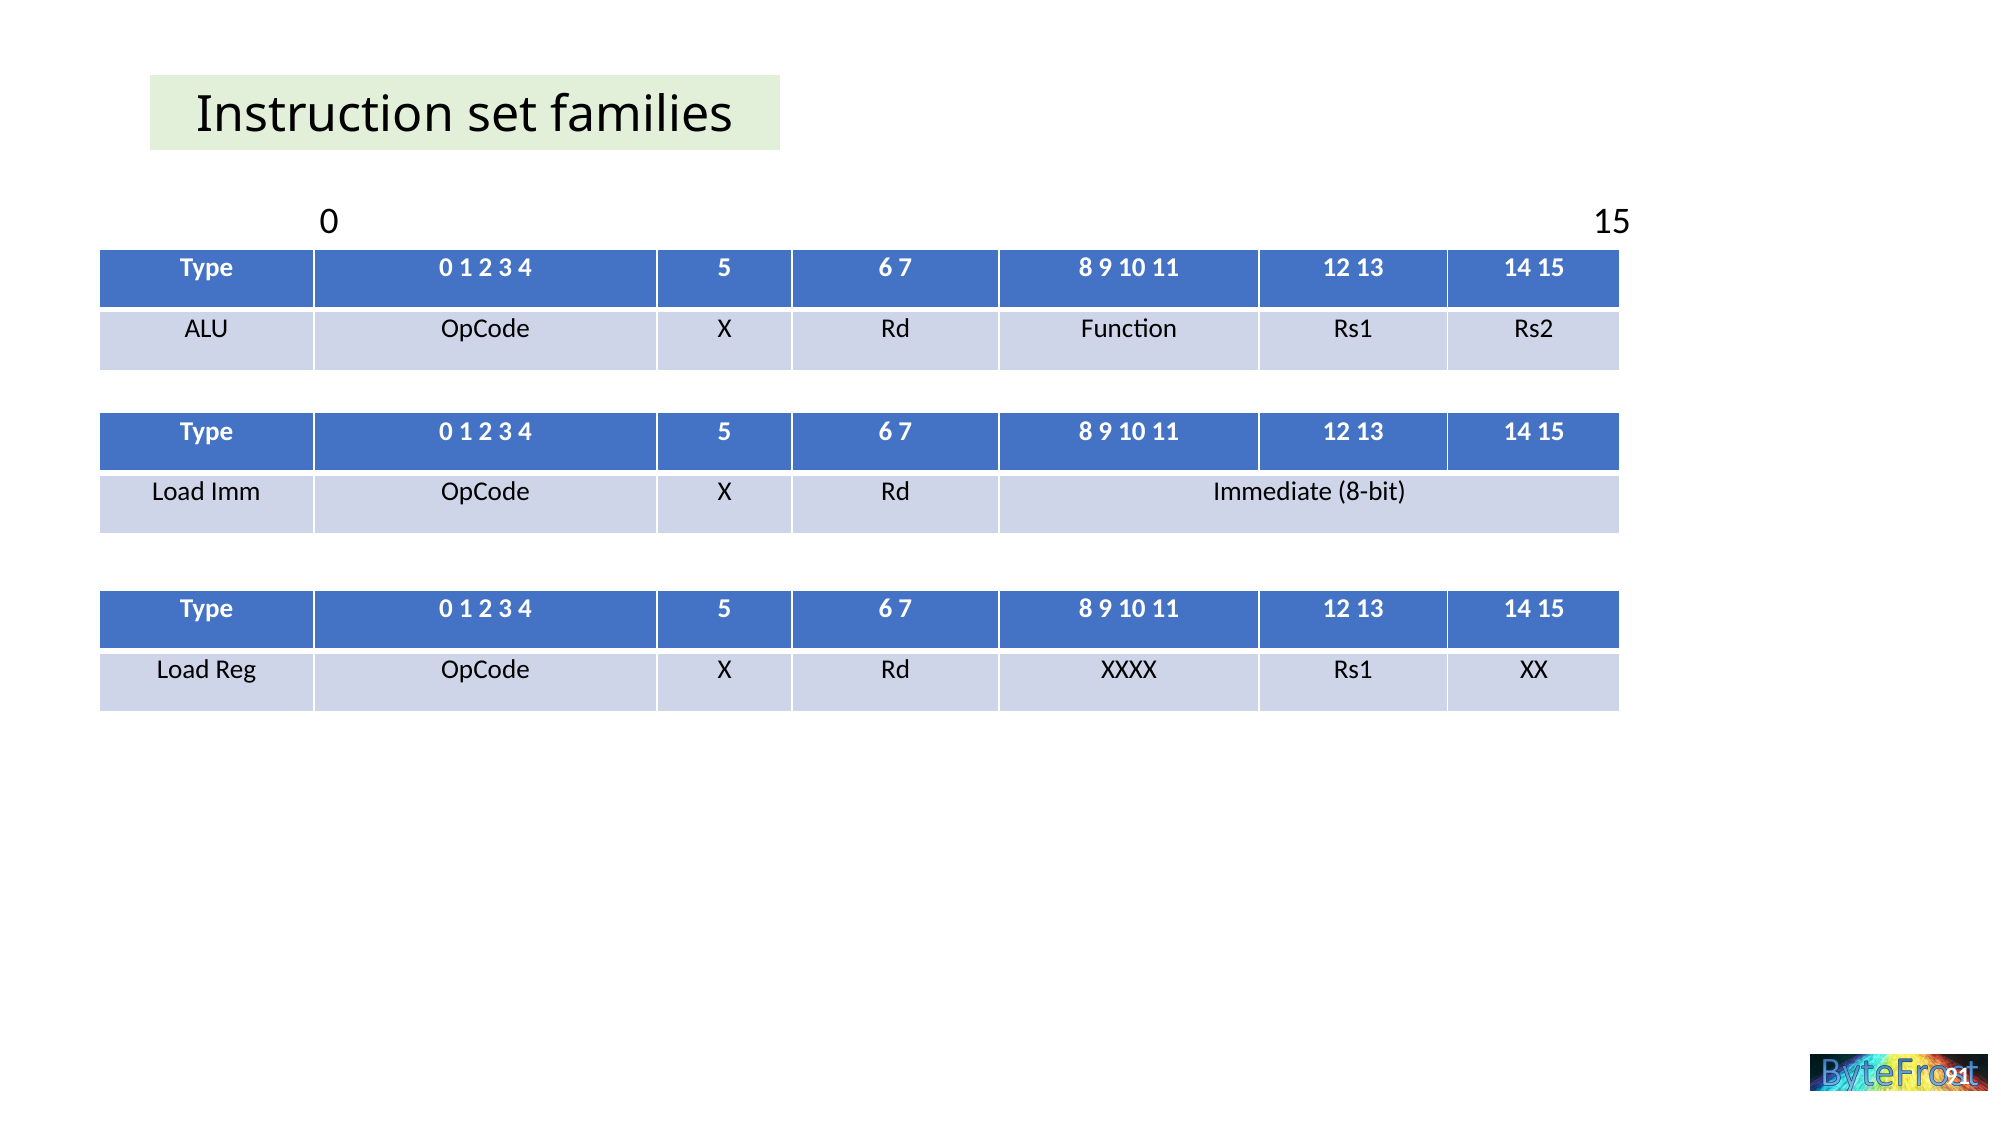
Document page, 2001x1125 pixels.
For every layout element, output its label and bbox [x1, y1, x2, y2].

table_header [658, 413, 791, 470]
table_header [1000, 591, 1258, 648]
table_cell [793, 654, 998, 711]
table_header [315, 413, 656, 470]
text_box [304, 188, 1650, 248]
table_header [100, 250, 313, 307]
table_cell [1260, 312, 1447, 370]
table_cell [793, 312, 998, 370]
table_header [793, 413, 998, 470]
table_cell [793, 476, 998, 533]
table_cell [1000, 312, 1258, 370]
text_box [1535, 1044, 1986, 1105]
table_cell [100, 312, 313, 370]
table_cell [315, 312, 656, 370]
table_cell [658, 654, 791, 711]
table_header [1448, 250, 1619, 307]
table_header [1448, 591, 1619, 648]
table_header [1260, 413, 1447, 470]
table_cell [315, 654, 656, 711]
table_cell [1000, 654, 1258, 711]
table_cell [658, 476, 791, 533]
table_cell [315, 476, 656, 533]
table_cell [1260, 654, 1447, 711]
table_header [1000, 250, 1258, 307]
picture [1810, 1054, 1988, 1091]
table_cell [1000, 476, 1619, 533]
table_cell [658, 312, 791, 370]
table_cell [1448, 654, 1619, 711]
title [150, 75, 780, 150]
table_header [1260, 250, 1447, 307]
table_header [658, 591, 791, 648]
table_cell [1448, 312, 1619, 370]
table_cell [100, 654, 313, 711]
table_header [1000, 413, 1258, 470]
table_header [658, 250, 791, 307]
table_header [1448, 413, 1619, 470]
table_header [793, 591, 998, 648]
table_header [1260, 591, 1447, 648]
table_header [315, 250, 656, 307]
table_header [100, 591, 313, 648]
table_header [315, 591, 656, 648]
table_header [100, 413, 313, 470]
table_header [793, 250, 998, 307]
table_cell [100, 476, 313, 533]
